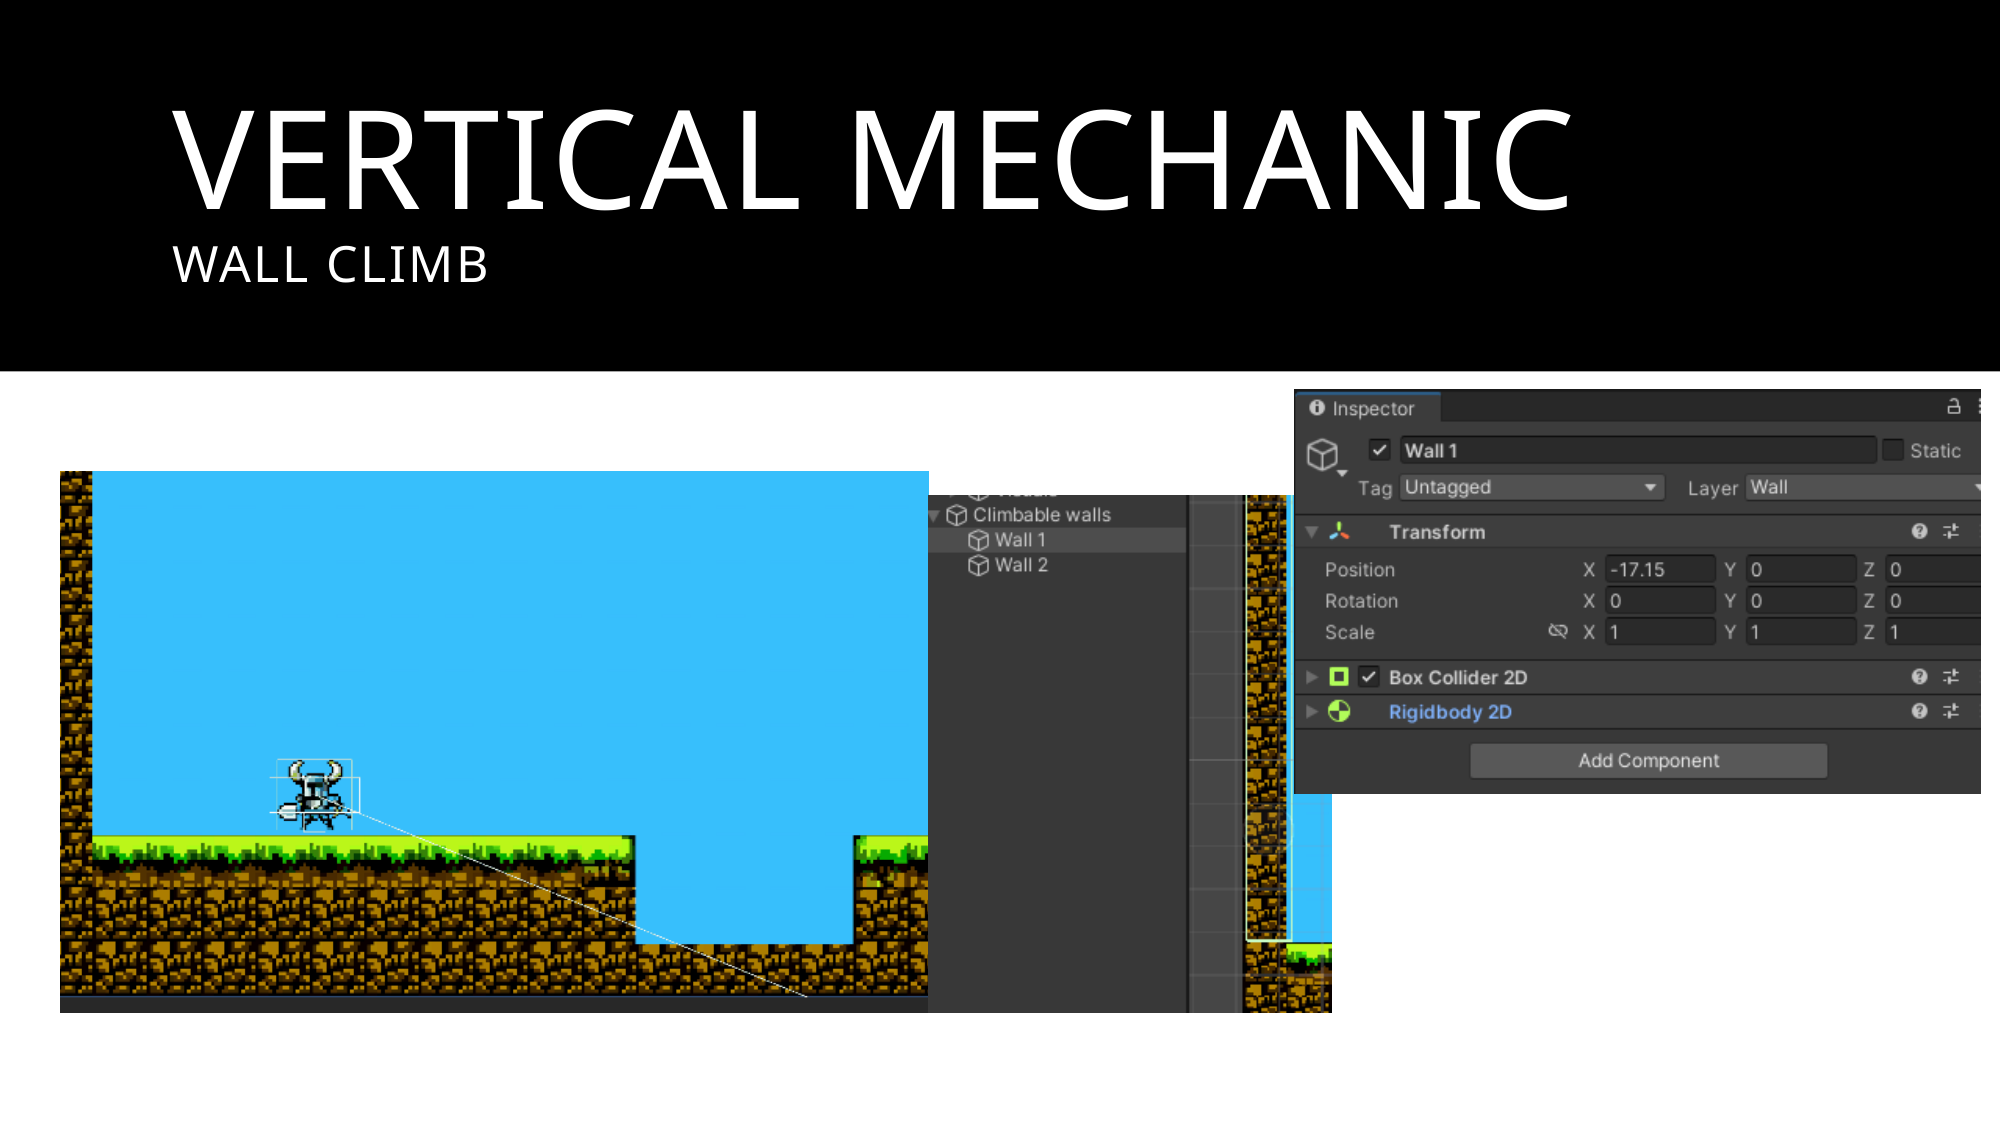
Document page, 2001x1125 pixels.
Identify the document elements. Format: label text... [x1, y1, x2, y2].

picture [59, 389, 1981, 1013]
title Vertical mechanic Wall climb [157, 52, 1842, 332]
